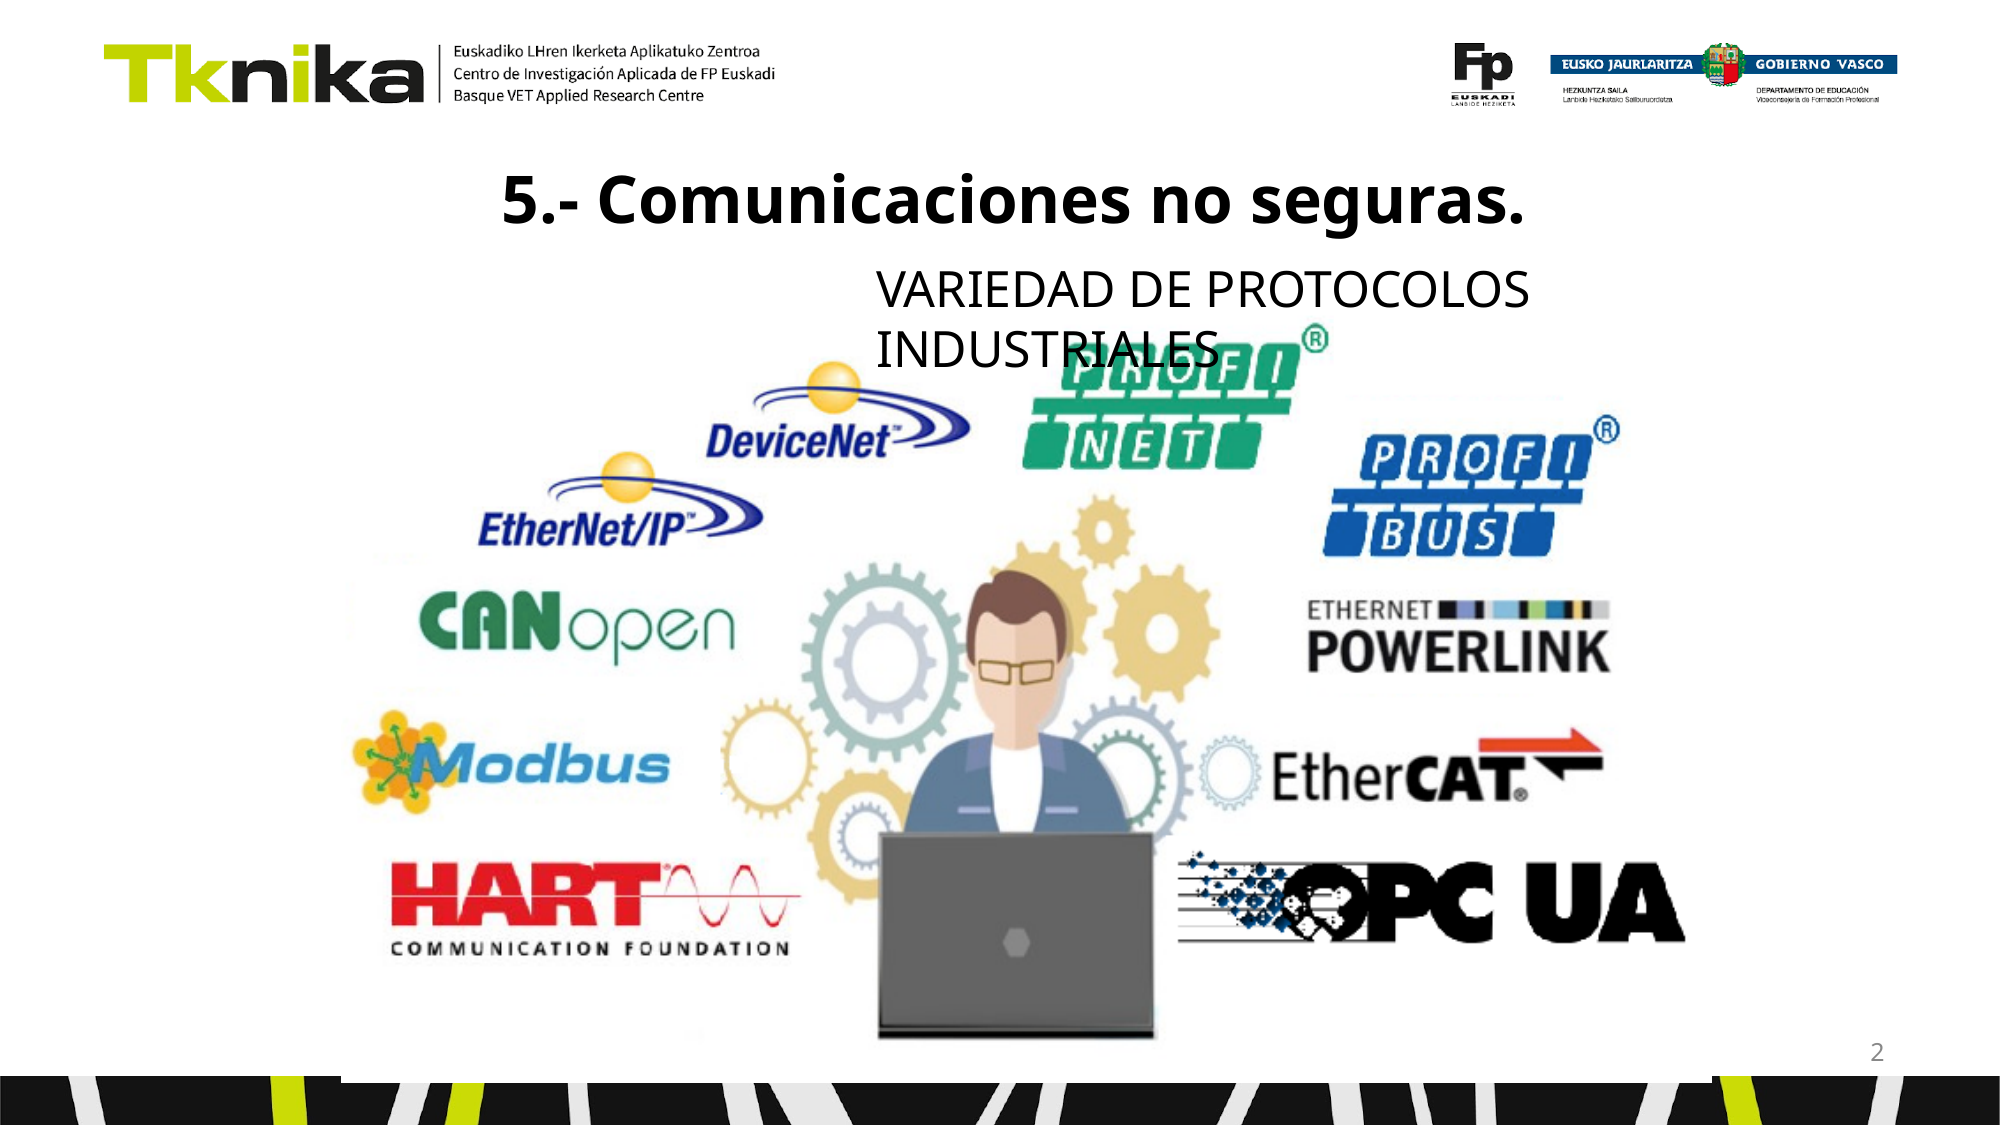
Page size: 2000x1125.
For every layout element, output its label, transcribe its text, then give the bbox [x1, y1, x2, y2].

slide_number ‹#› [1716, 1023, 1900, 1084]
picture [102, 42, 1898, 106]
text_box VARIEDAD DE PROTOCOLOS INDUSTRIALES [860, 242, 1761, 393]
title 5.- Comunicaciones no seguras. [39, 149, 1990, 245]
picture [0, 302, 2000, 1125]
